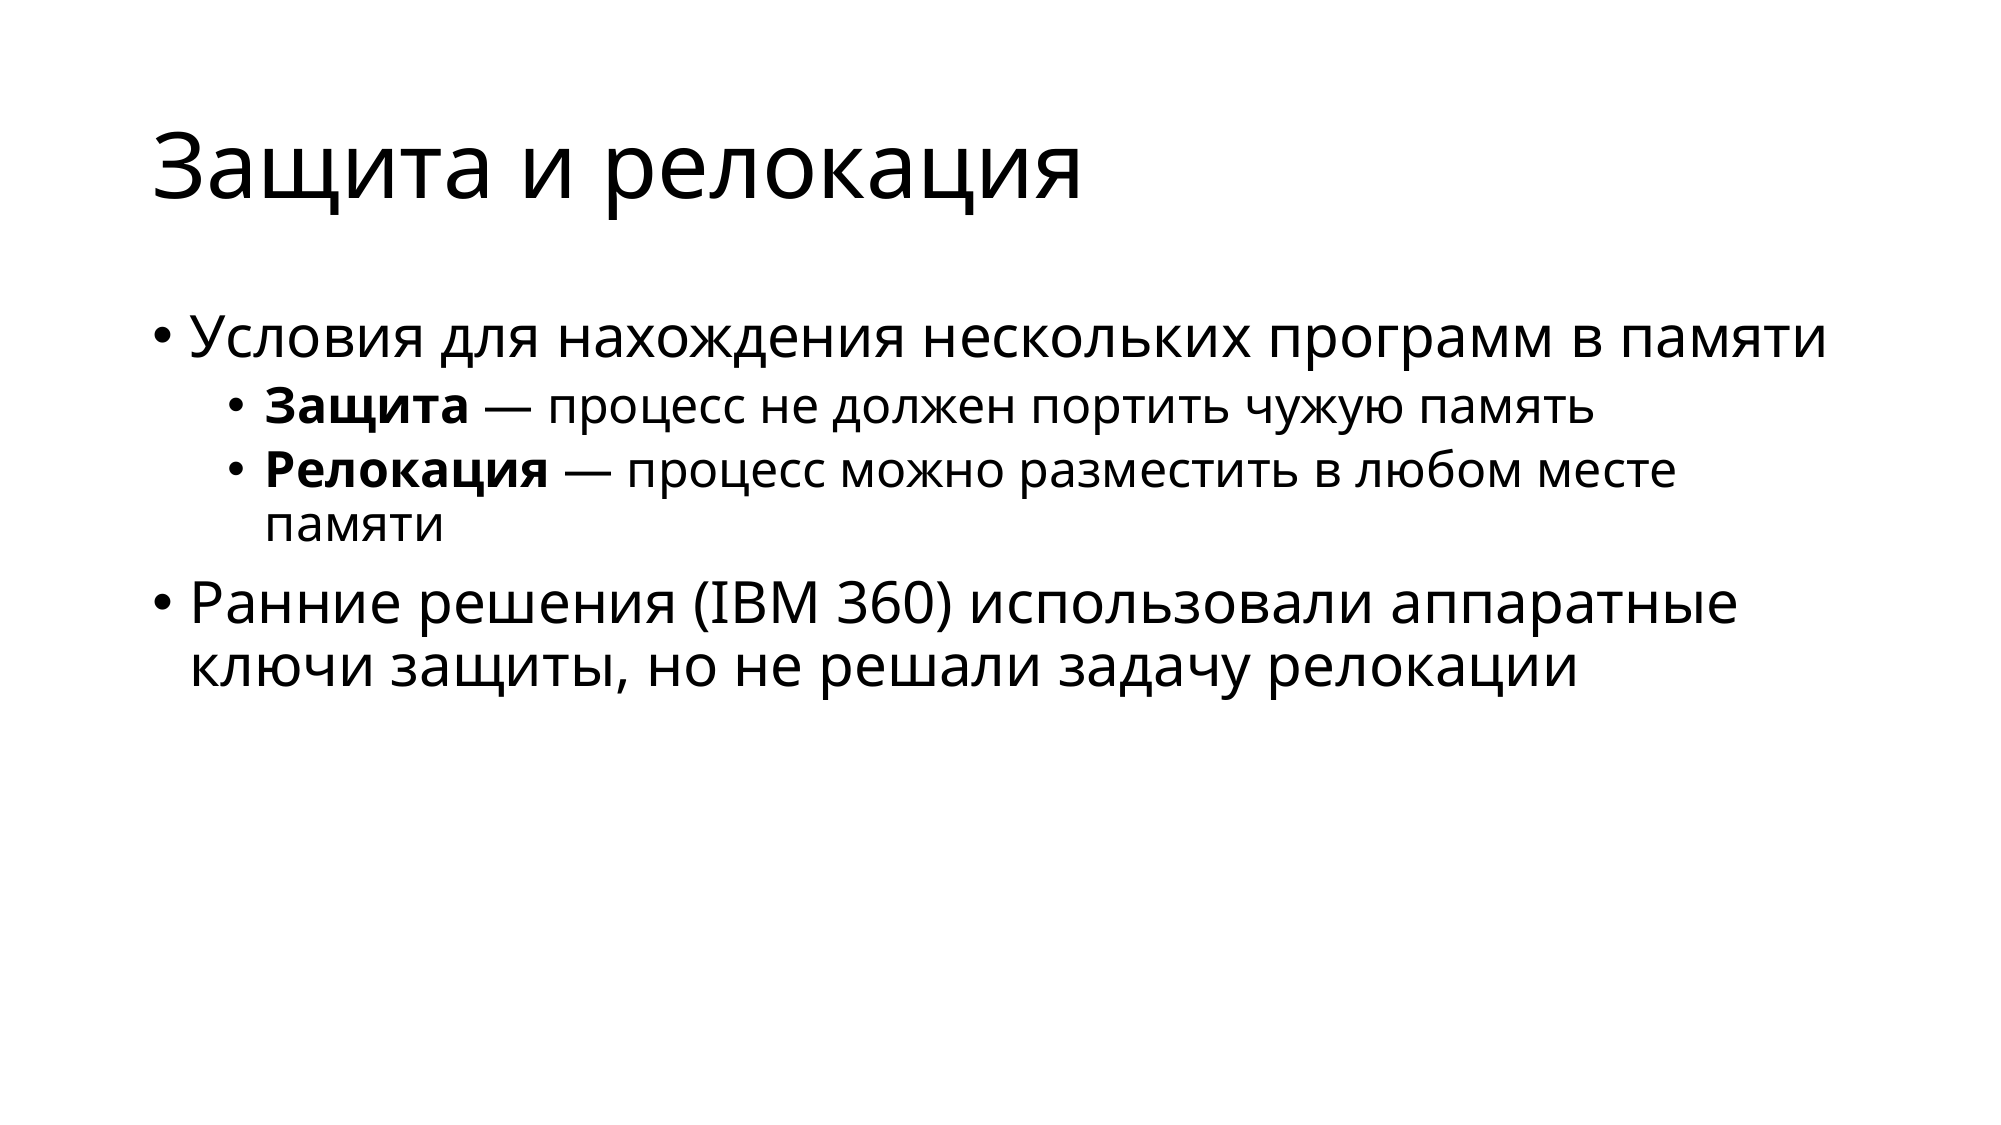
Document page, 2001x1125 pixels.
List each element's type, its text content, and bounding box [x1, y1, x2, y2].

title Защита и релокация [137, 59, 1863, 278]
list Условия для нахождения нескольких программ в памяти Защита — процесс не должен портить чужую память Релокация — процесс можно разместить в любом месте памяти Ранние решения (IBM 360) использовали аппаратные ключи защиты, но не решали задачу релокации [137, 299, 1863, 1014]
